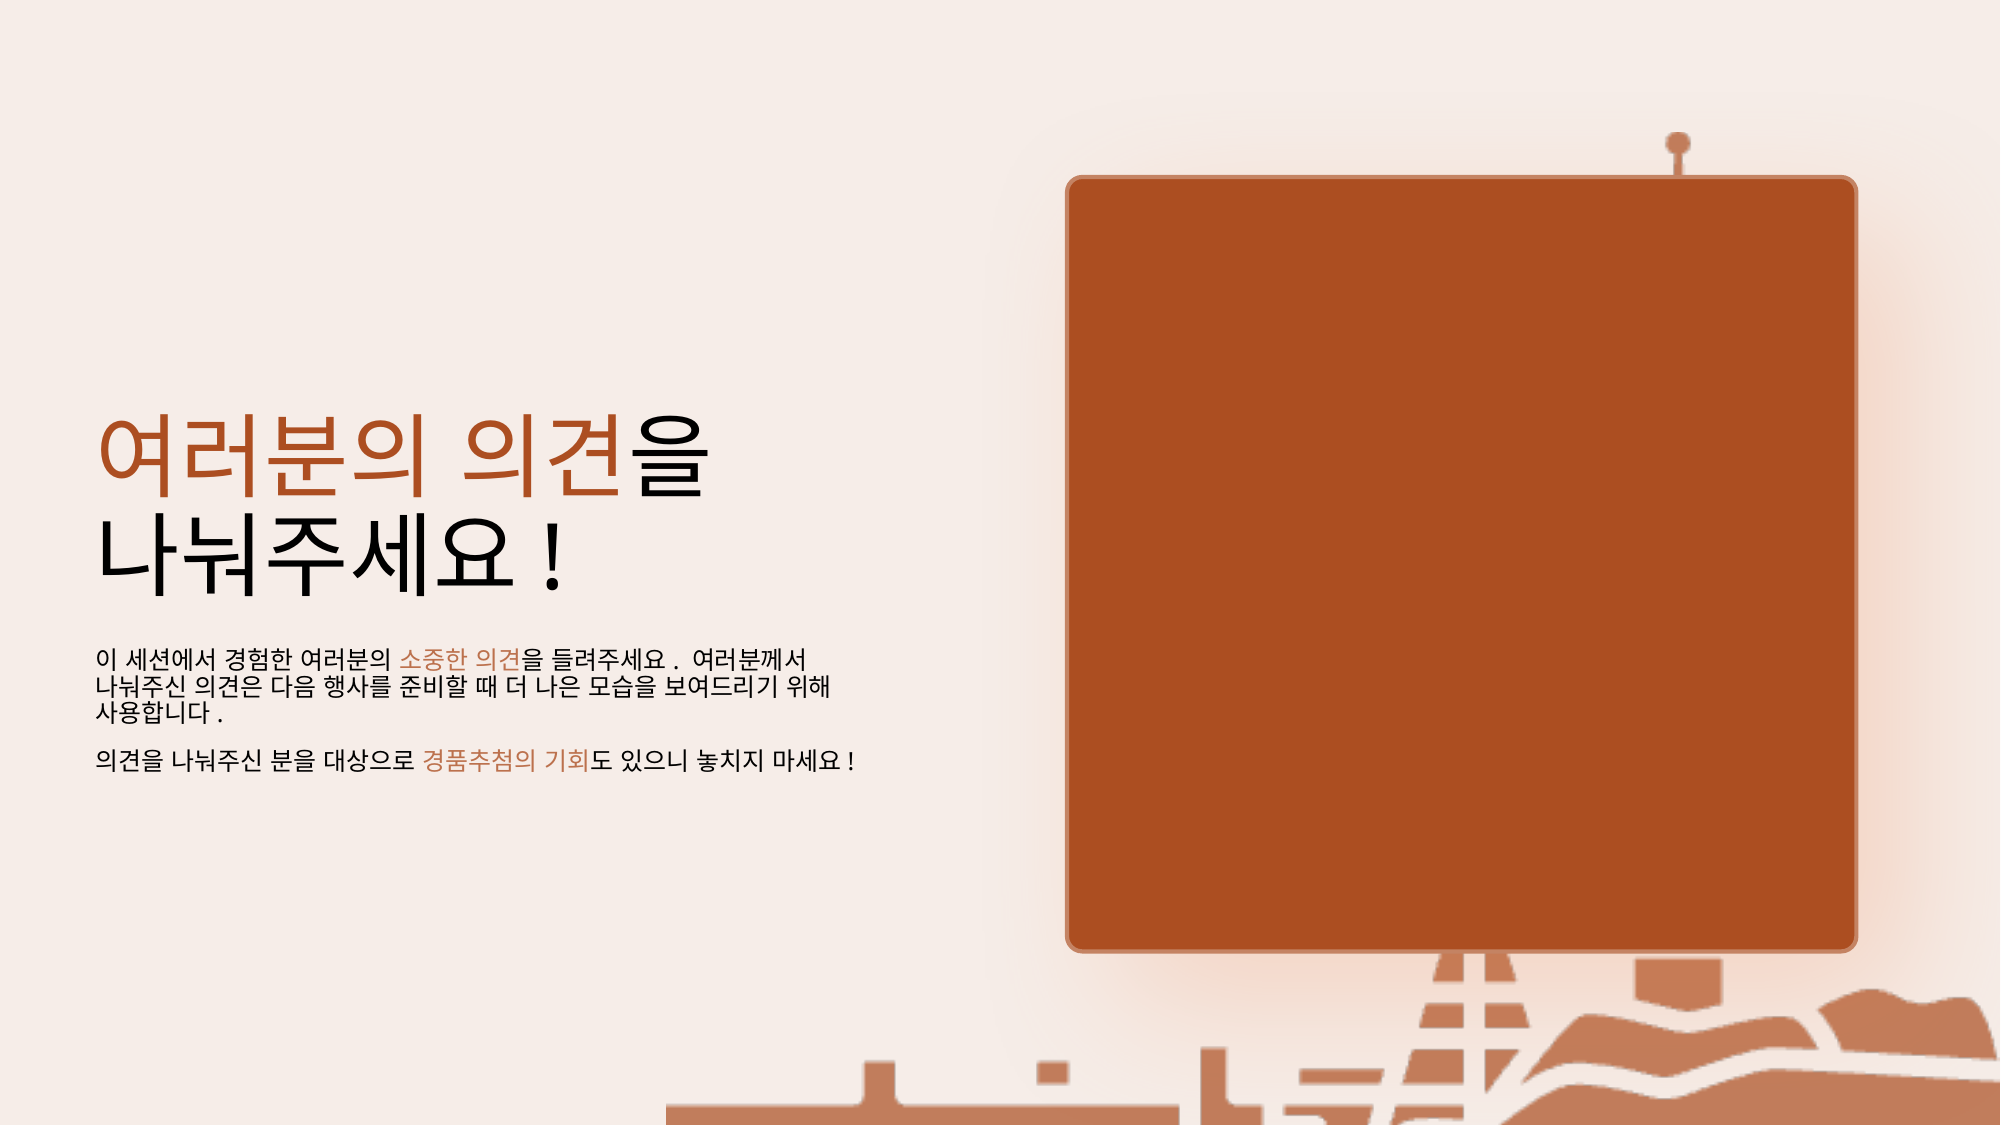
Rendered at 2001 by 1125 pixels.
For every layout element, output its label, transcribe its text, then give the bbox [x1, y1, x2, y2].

picture [666, 132, 2000, 1125]
title 여러분의 의견을 나눠주세요! [95, 409, 778, 610]
list 이 세션에서 경험한 여러분의 소중한 의견을 들려주세요. 여러분께서 나눠주신 의견은 다음 행사를 준비할 때 더 나은 모습을 보여드리기 위해 사용합니다. 의견을 나눠주신 분을 대상으로 경품추첨의 기회도 있으니 놓치지 마세요! [95, 647, 847, 778]
